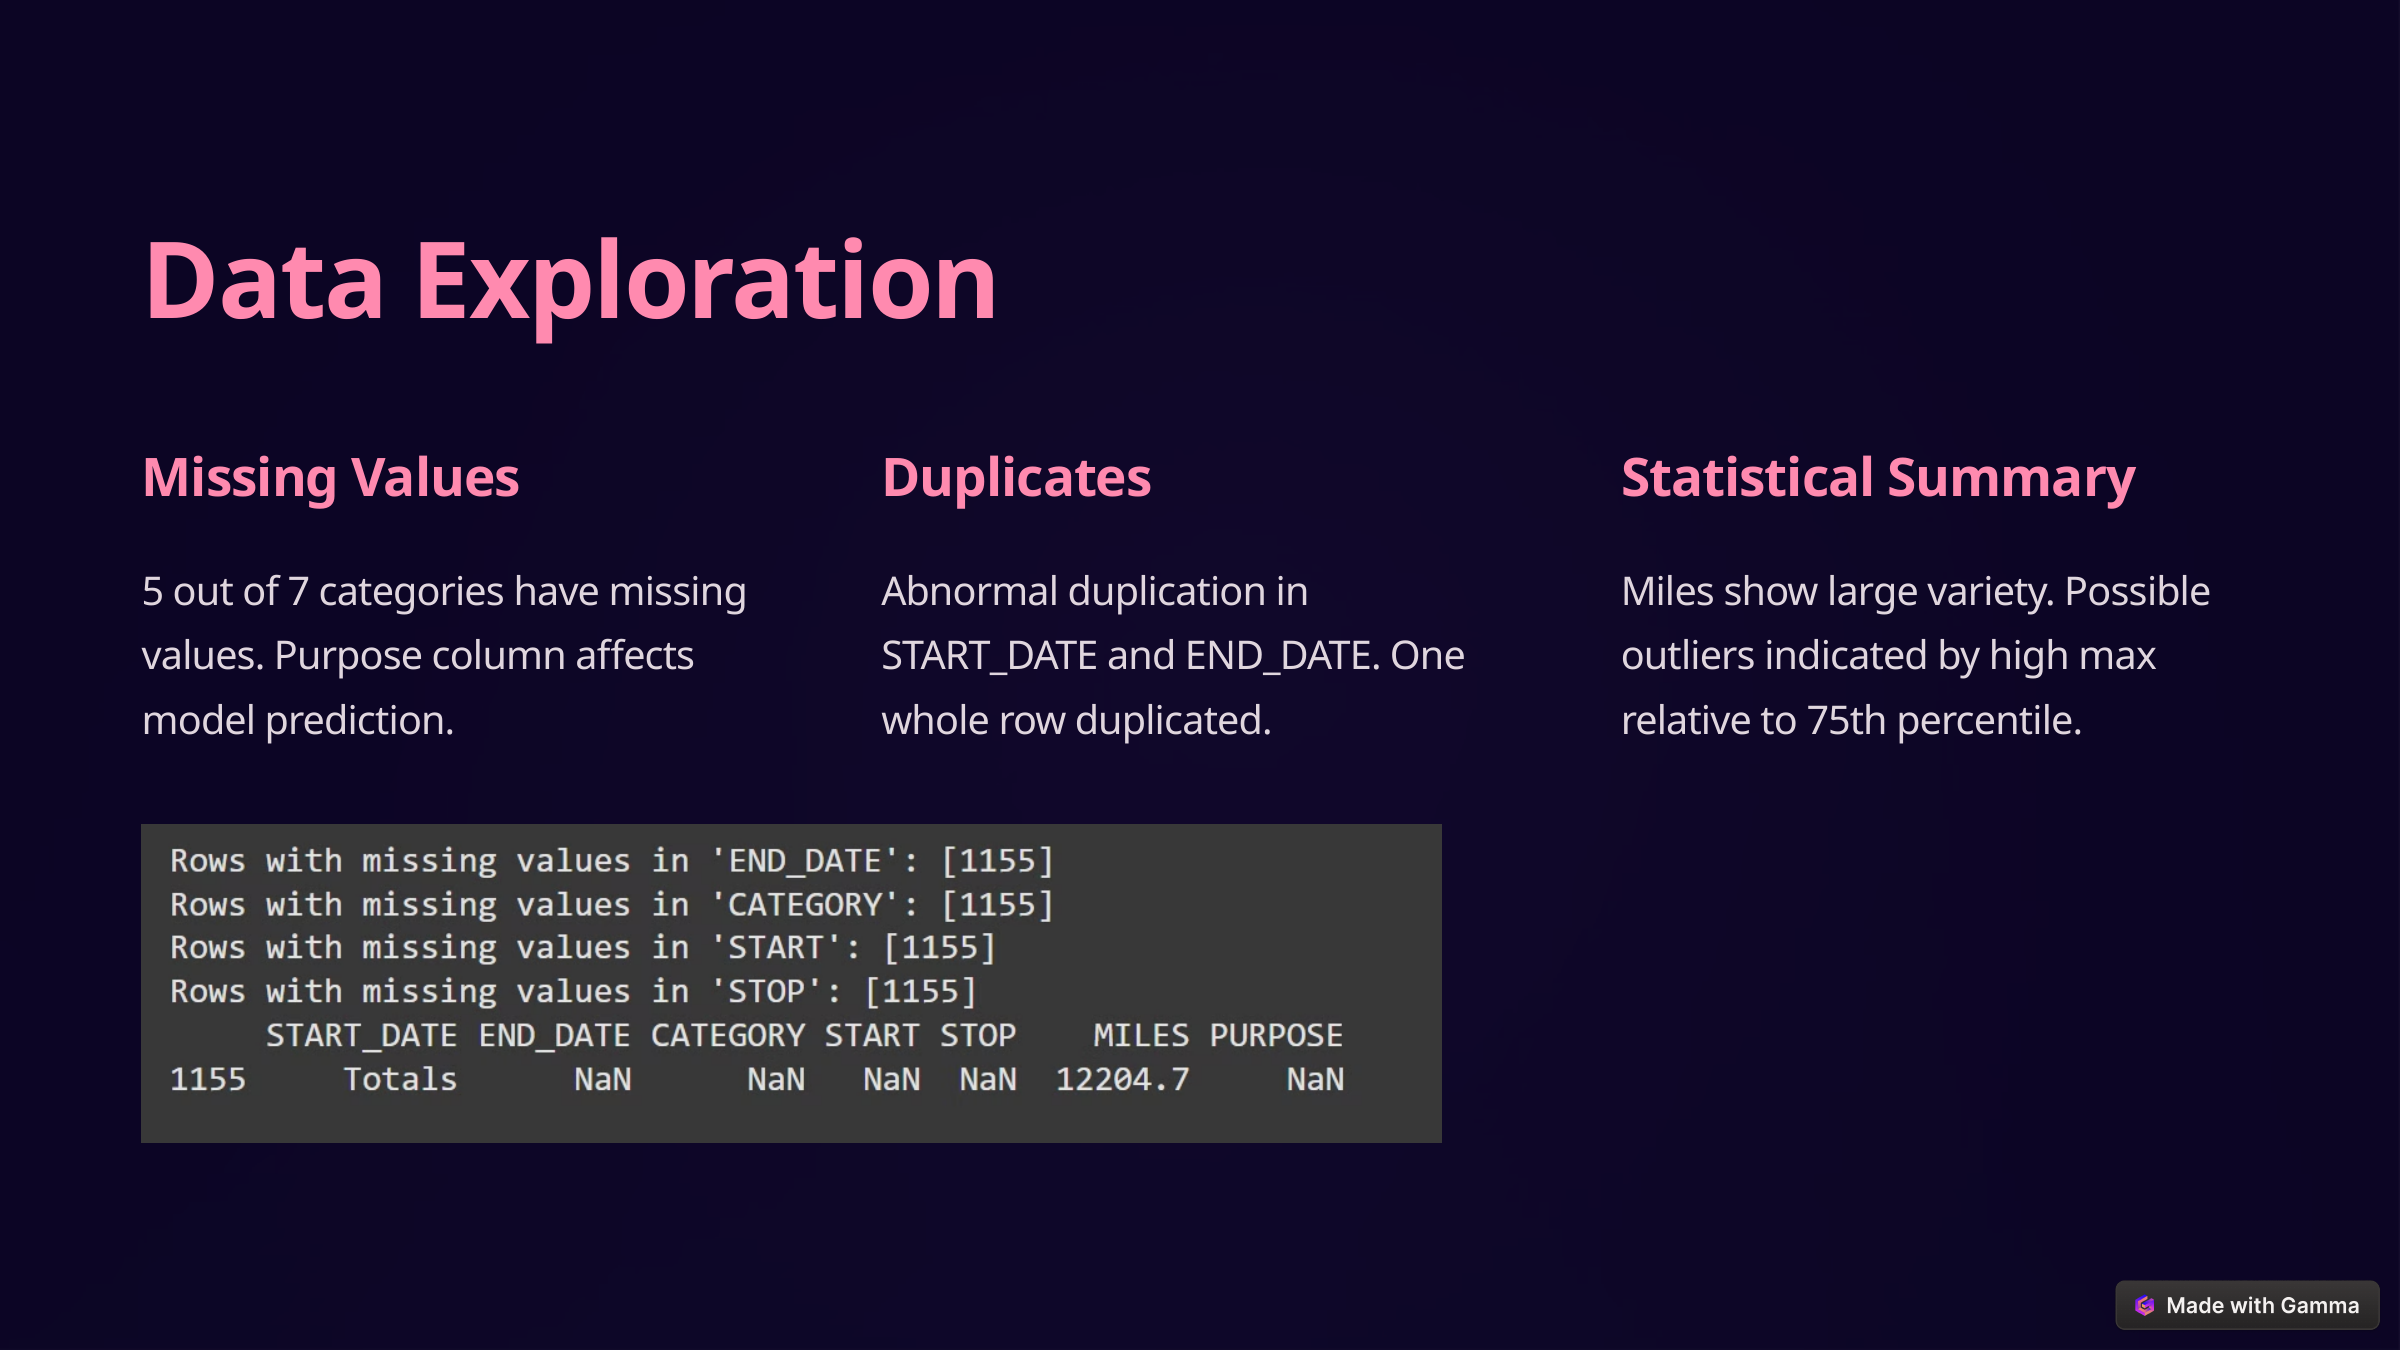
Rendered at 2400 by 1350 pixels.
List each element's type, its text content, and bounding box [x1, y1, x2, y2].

text_box Data Exploration [141, 207, 1205, 341]
text_box Abnormal duplication in START_DATE and END_DATE. One whole row duplicated. [881, 548, 1521, 743]
text_box Missing Values [141, 441, 674, 508]
text_box Statistical Summary [1620, 441, 2153, 508]
picture [2106, 1271, 2389, 1339]
text_box Duplicates [881, 441, 1413, 508]
text_box 5 out of 7 categories have missing values. Purpose column affects model prediction. [141, 548, 782, 743]
picture [141, 824, 1442, 1143]
text_box Miles show large variety. Possible outliers indicated by high max relative to 75th percentile. [1620, 548, 2261, 743]
